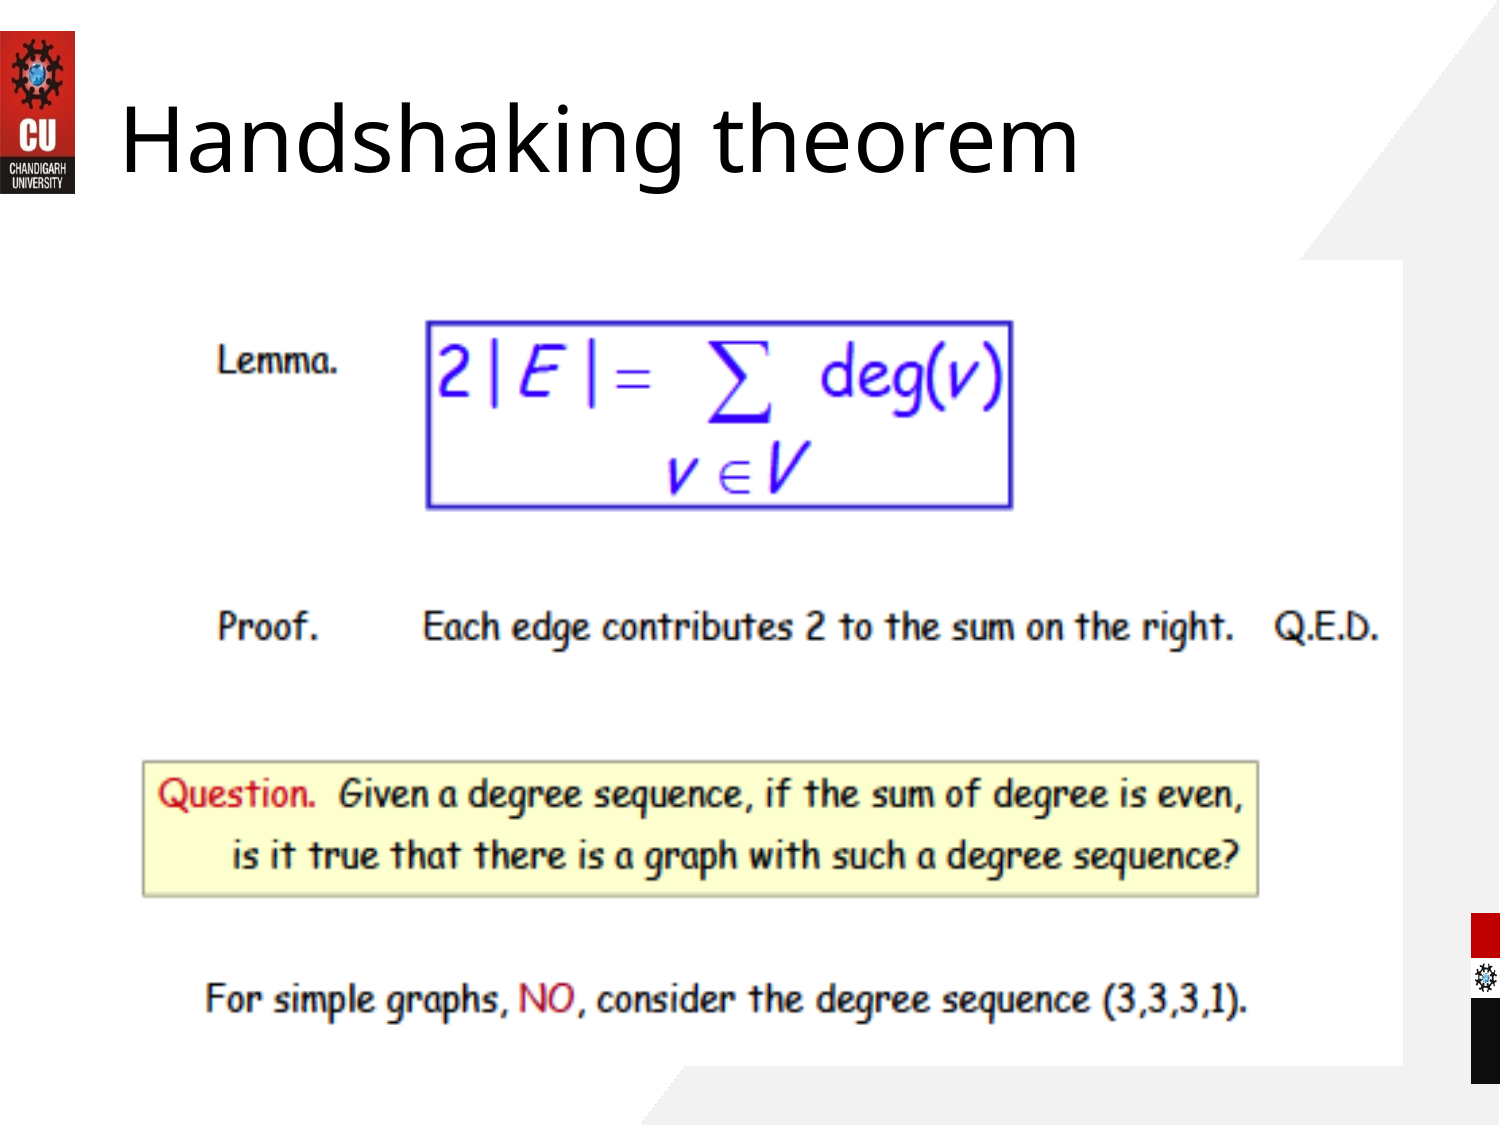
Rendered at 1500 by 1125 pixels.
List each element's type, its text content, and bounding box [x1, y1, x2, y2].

title Handshaking theorem [103, 59, 1397, 225]
picture [0, 0, 1500, 1125]
